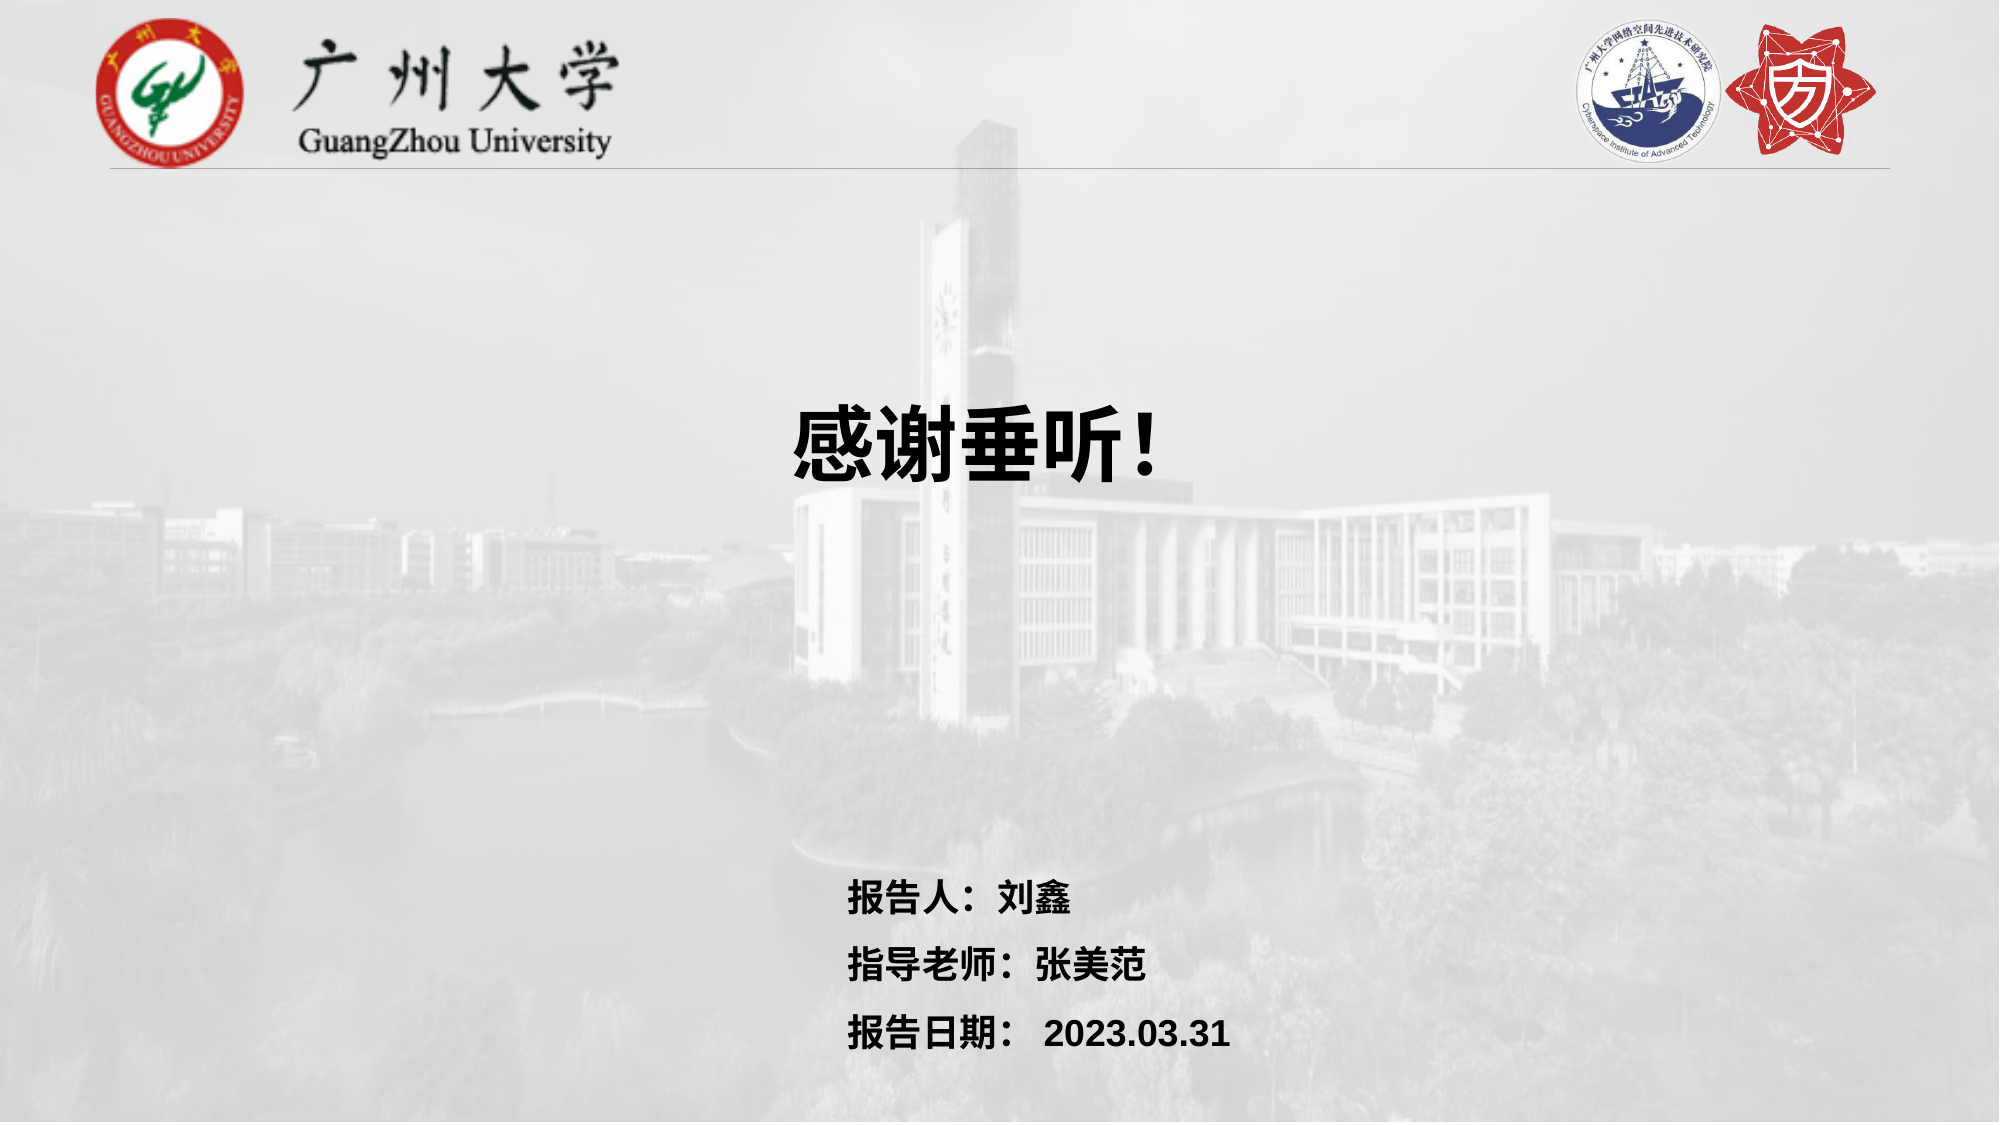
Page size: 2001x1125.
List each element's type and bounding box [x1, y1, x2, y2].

text_box [1570, 14, 1905, 169]
picture [0, 0, 1999, 1122]
